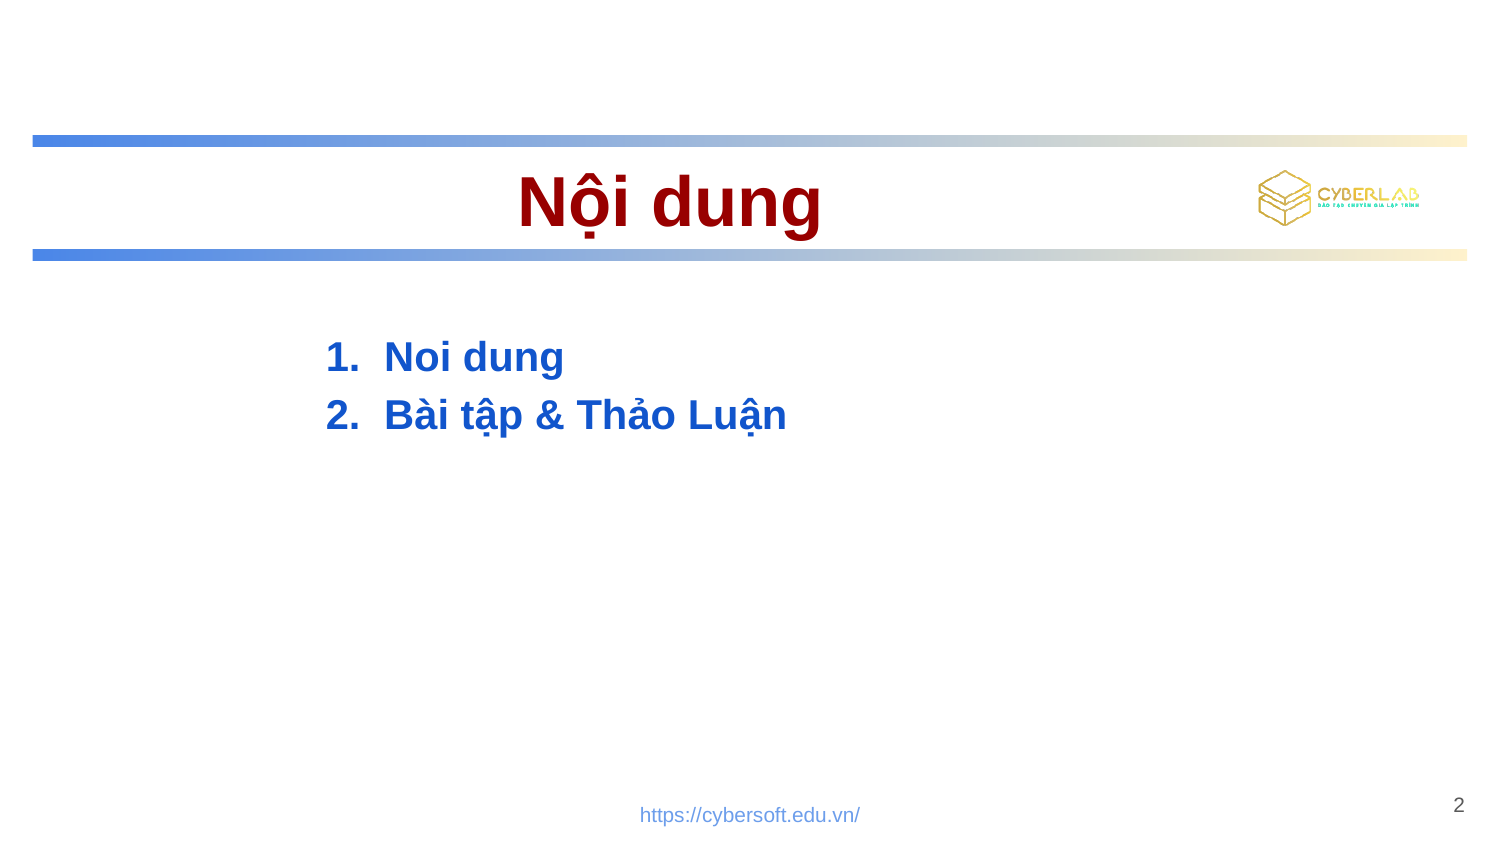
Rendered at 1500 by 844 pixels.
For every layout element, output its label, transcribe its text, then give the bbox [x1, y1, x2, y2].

list Noi dung Bài tập & Thảo Luận [294, 307, 1232, 447]
slide_number ‹#› [1389, 782, 1480, 830]
picture [1291, 170, 1426, 226]
title Nội dung [51, 146, 1291, 250]
